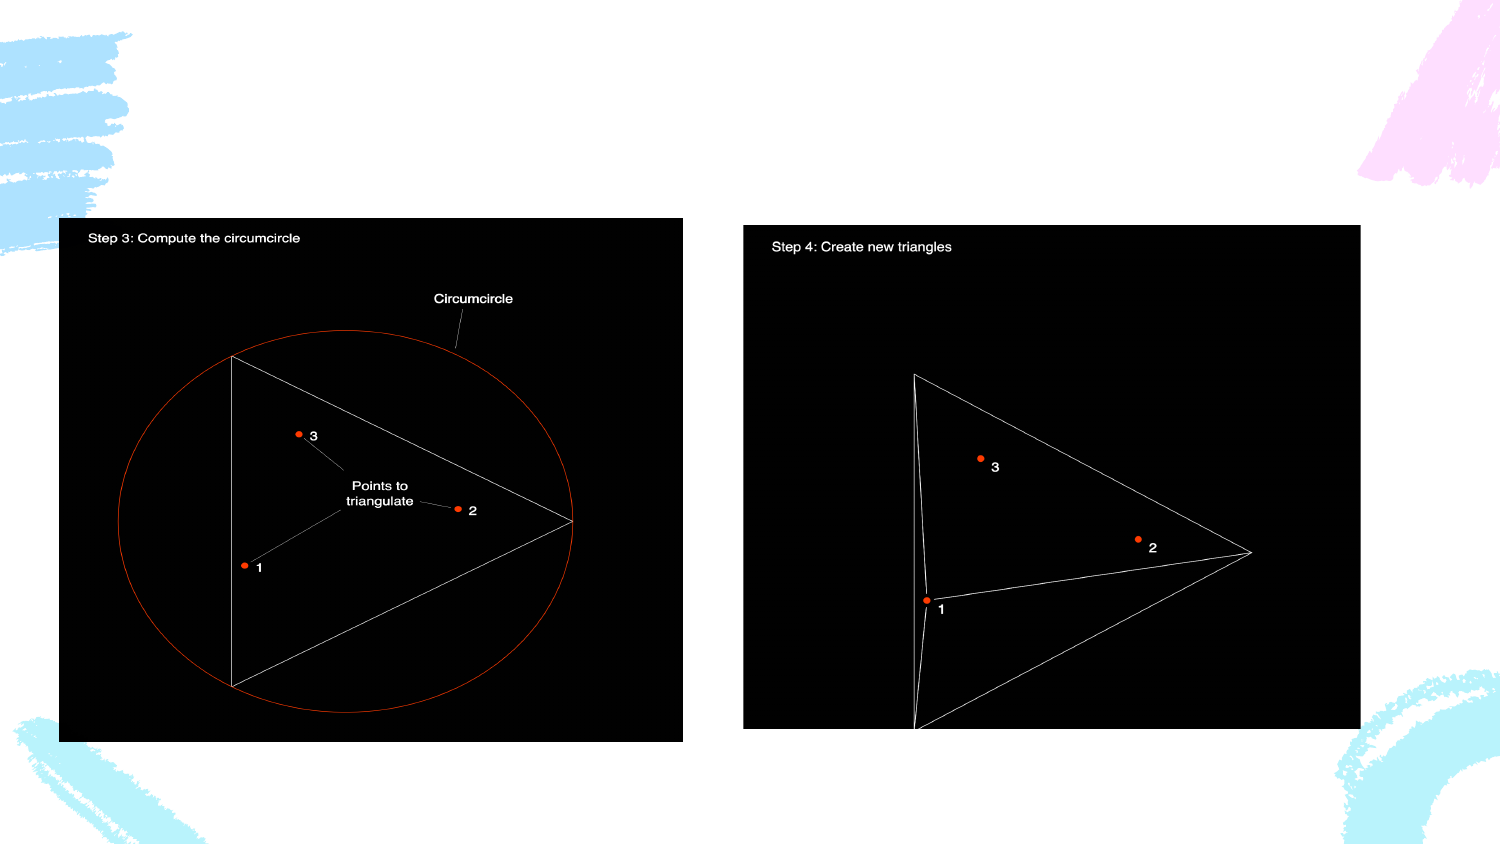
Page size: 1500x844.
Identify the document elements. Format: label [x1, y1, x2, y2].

picture [743, 218, 1361, 730]
picture [59, 218, 683, 743]
